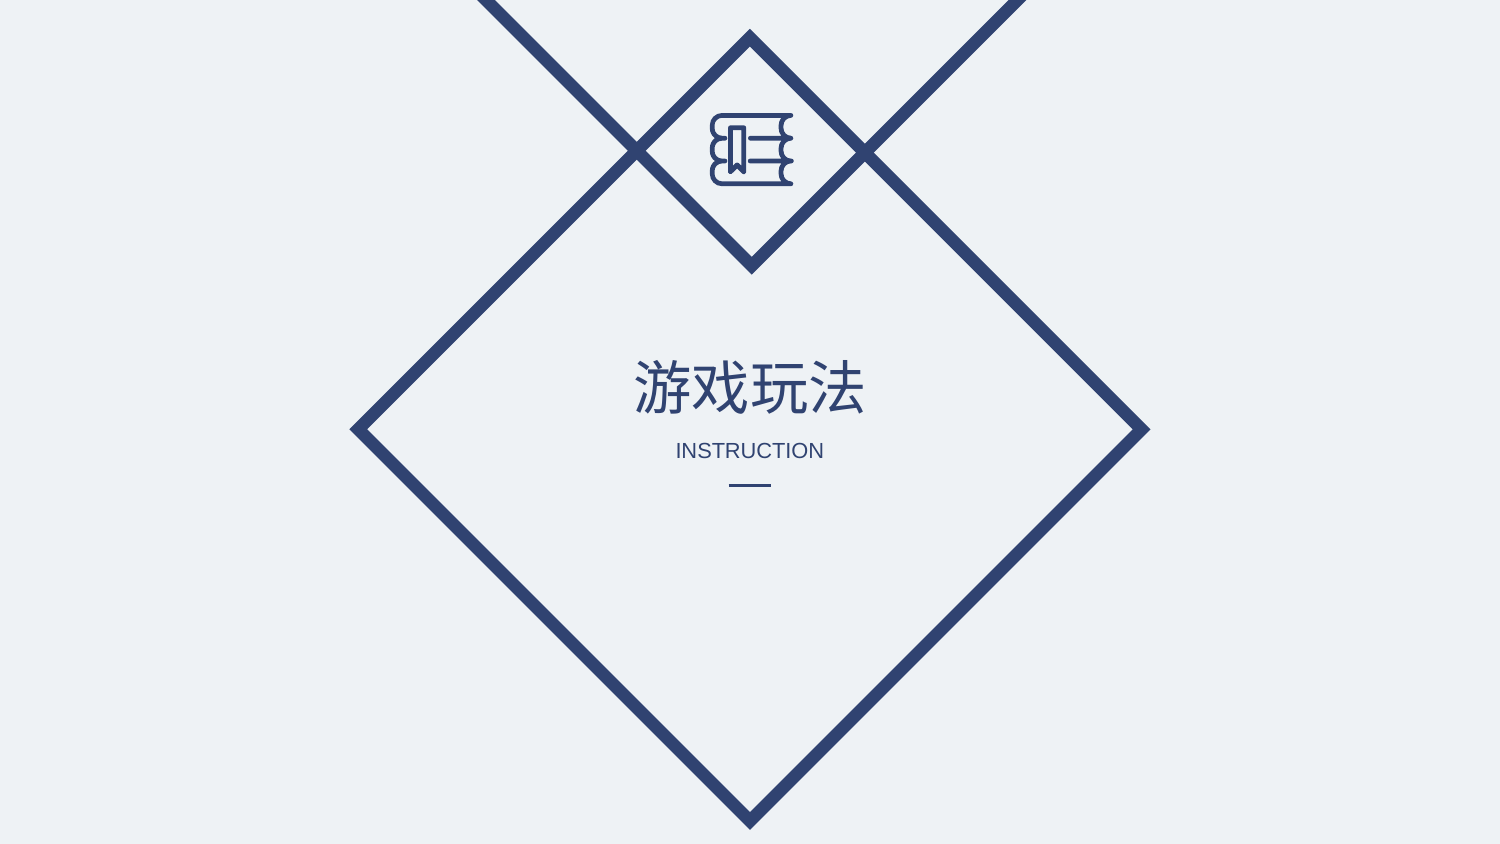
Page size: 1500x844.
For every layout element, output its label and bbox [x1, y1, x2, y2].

text_box [356, 36, 1144, 823]
text_box [709, 113, 794, 187]
text_box [484, 0, 1019, 152]
